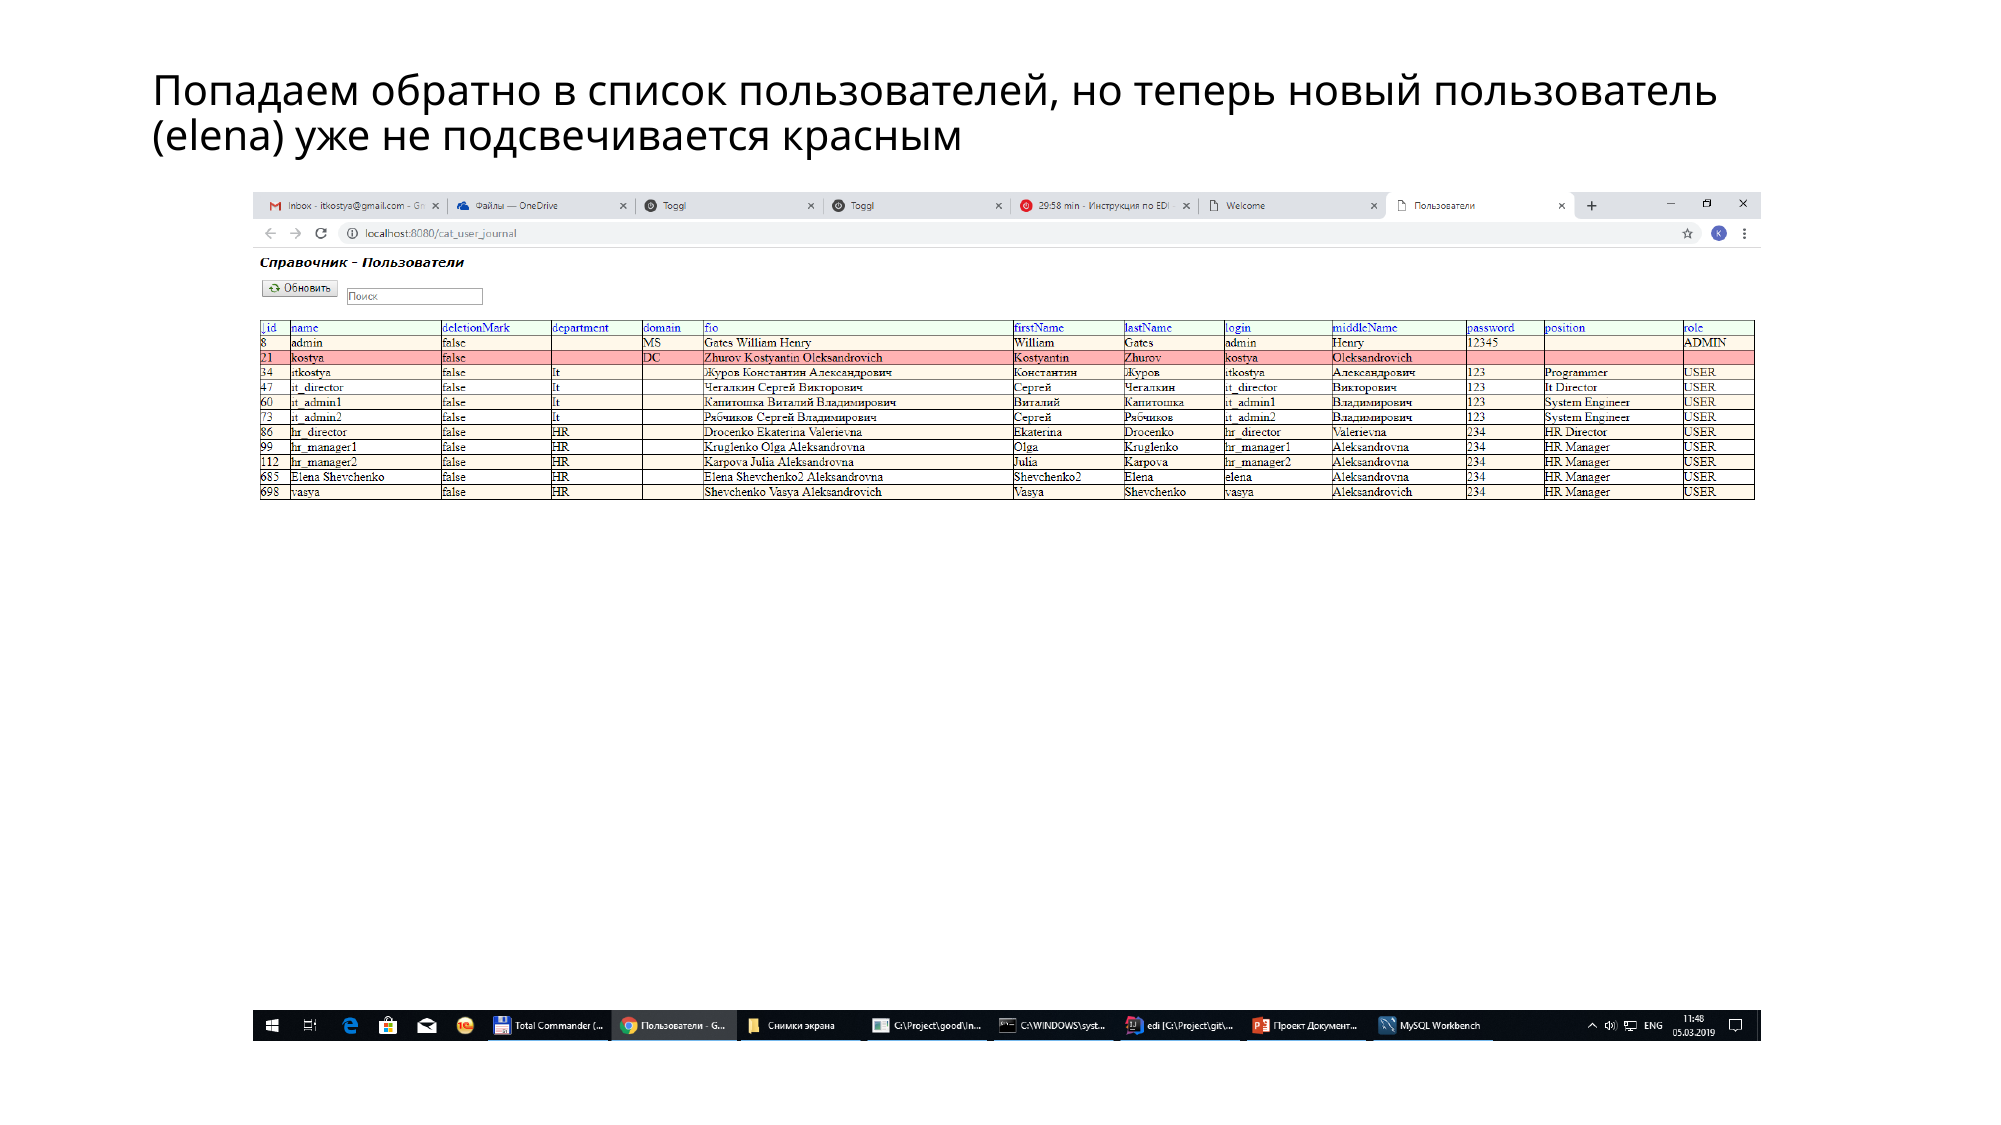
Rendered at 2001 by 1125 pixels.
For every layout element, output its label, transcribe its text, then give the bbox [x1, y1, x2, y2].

title Попадаем обратно в список пользователей, но теперь новый пользователь (elena) уже не подсвечивается красным [137, 59, 1863, 169]
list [253, 192, 1761, 1041]
